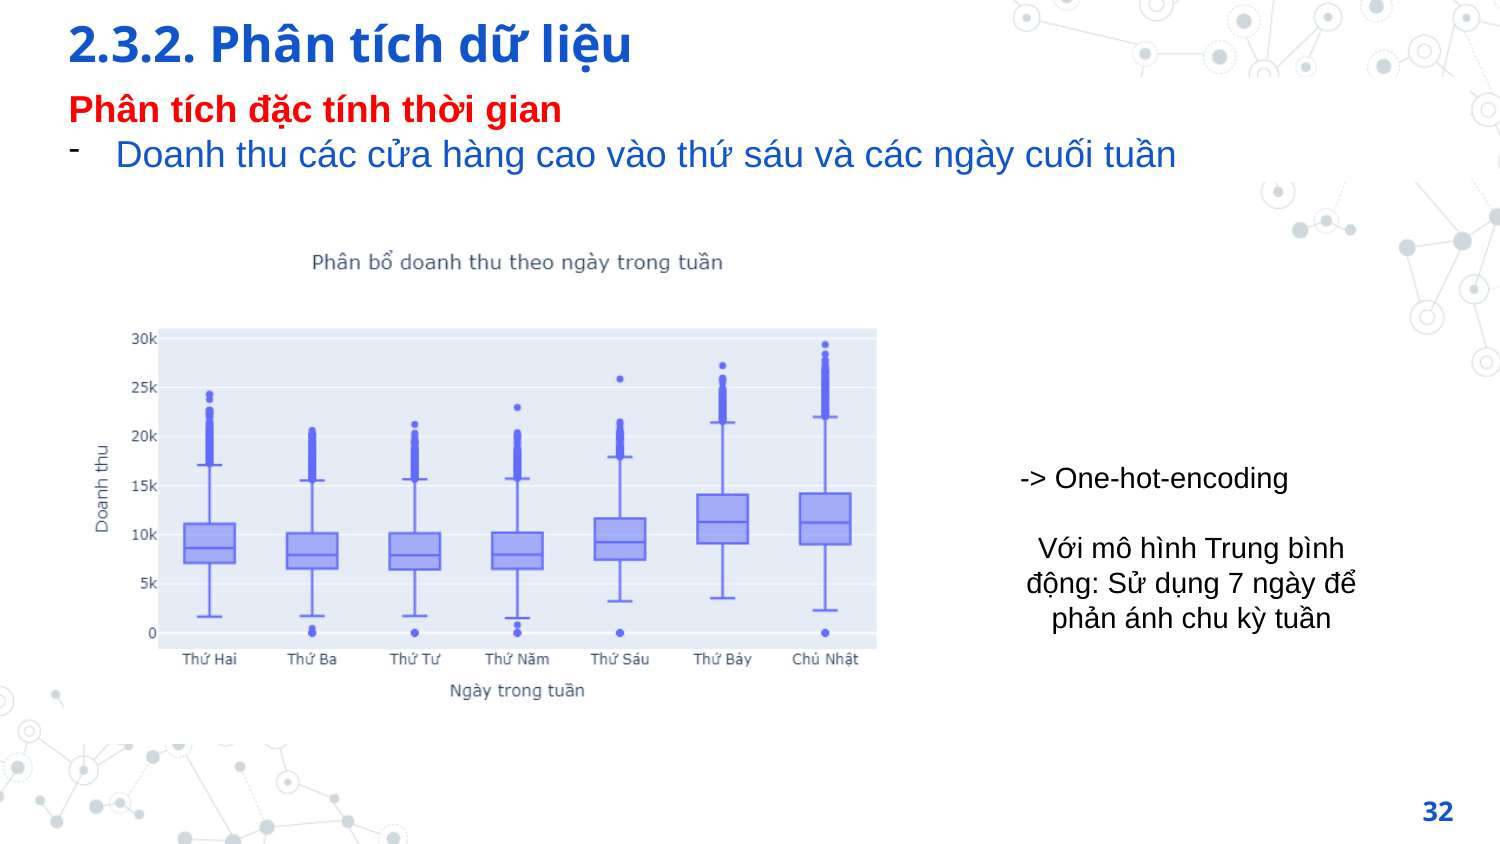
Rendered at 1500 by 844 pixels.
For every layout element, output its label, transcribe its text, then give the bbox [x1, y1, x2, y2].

text_box -> One-hot-encoding Với mô hình Trung bình động: Sử dụng 7 ngày để phản ánh chu kỳ tuần [1005, 452, 1379, 642]
slide_number 32 [1378, 779, 1469, 844]
text_box 2.3.2. Phân tích dữ liệu [53, 0, 1296, 77]
picture [0, 0, 1500, 844]
text_box Phân tích đặc tính thời gian Doanh thu các cửa hàng cao vào thứ sáu và các ngày cuối tuần [53, 77, 1471, 183]
